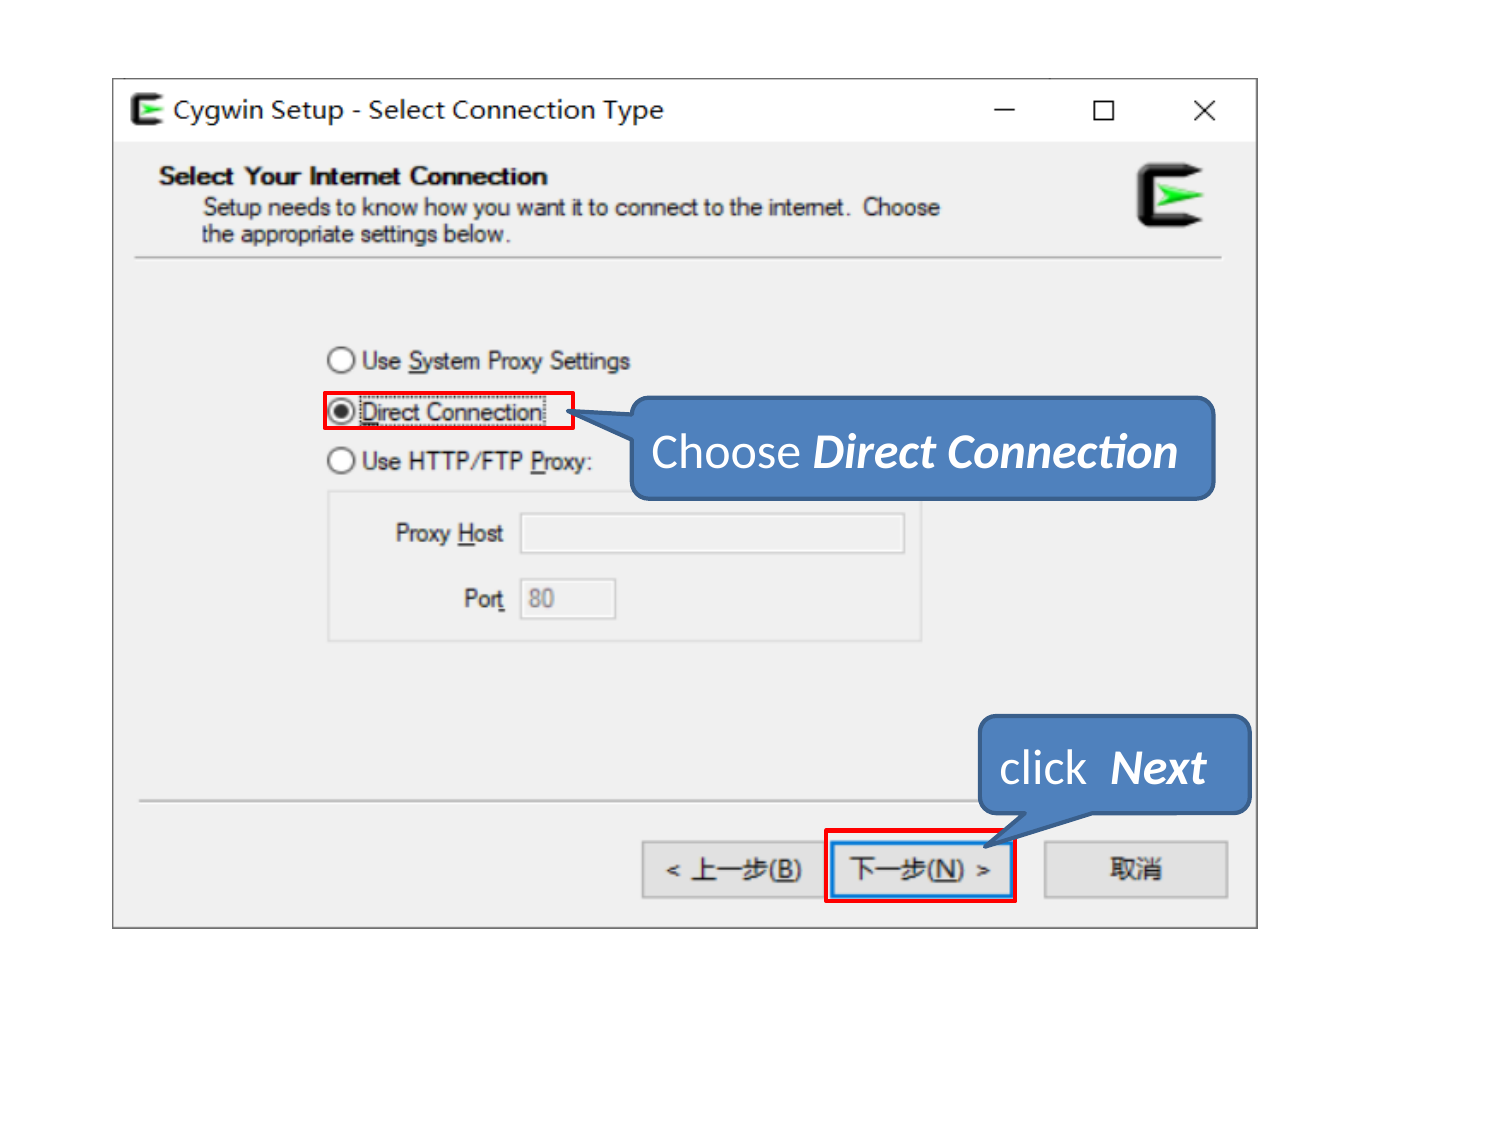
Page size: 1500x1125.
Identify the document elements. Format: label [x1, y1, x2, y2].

picture [111, 77, 1259, 929]
text_box [826, 715, 1250, 902]
text_box [324, 392, 1214, 499]
